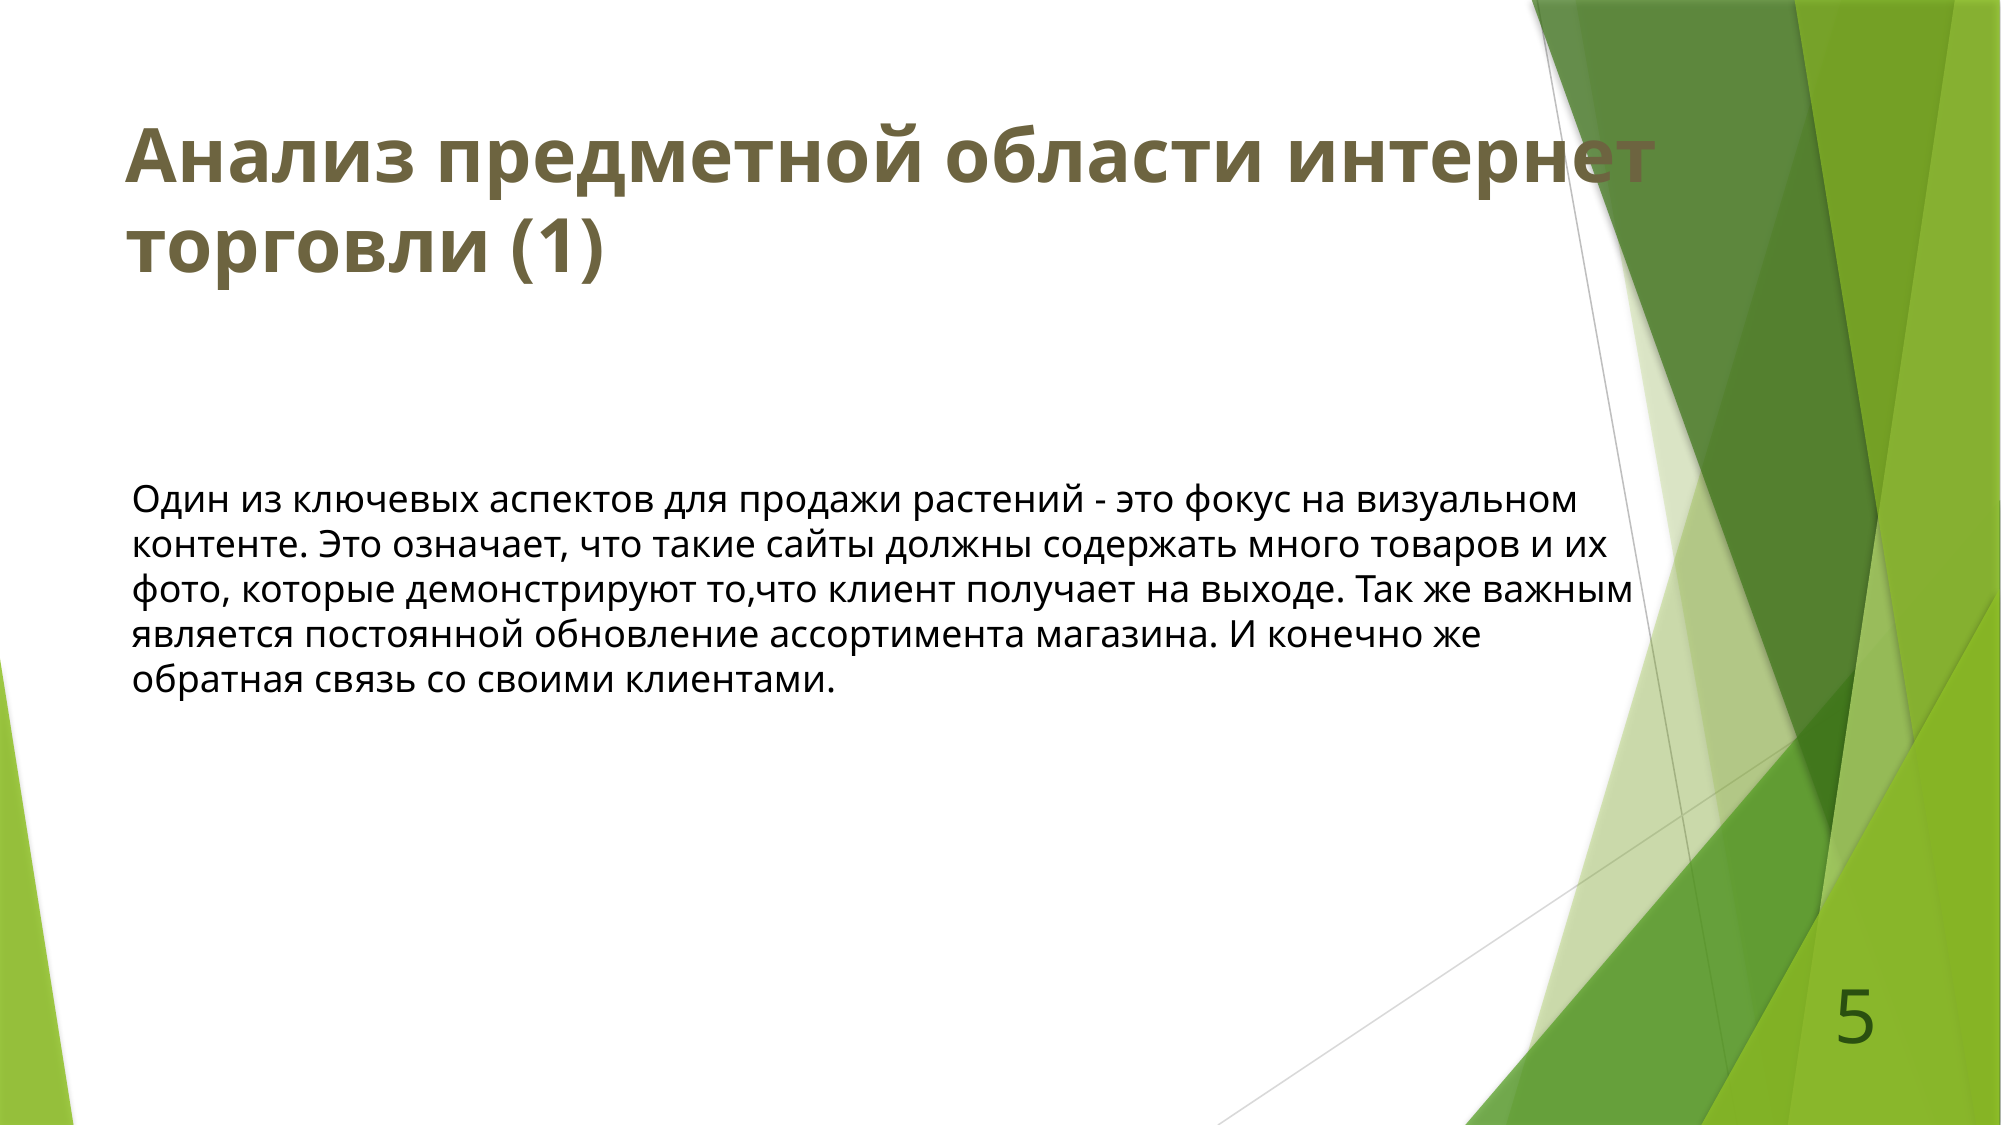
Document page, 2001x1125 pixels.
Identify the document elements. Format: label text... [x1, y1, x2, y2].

text_box 5 [1780, 989, 1893, 1050]
text_box Один из ключевых аспектов для продажи растений - это фокус на визуальном контенте. Это означает, что такие сайты должны содержать много товаров и их фото, которые демонстрируют то,что клиент получает на выходе. Так же важным является постоянной обновление ассортимента магазина. И конечно же обратная связь со своими клиентами. [116, 467, 1681, 798]
text_box Анализ предметной области интернет торговли (1) [111, 99, 1849, 230]
